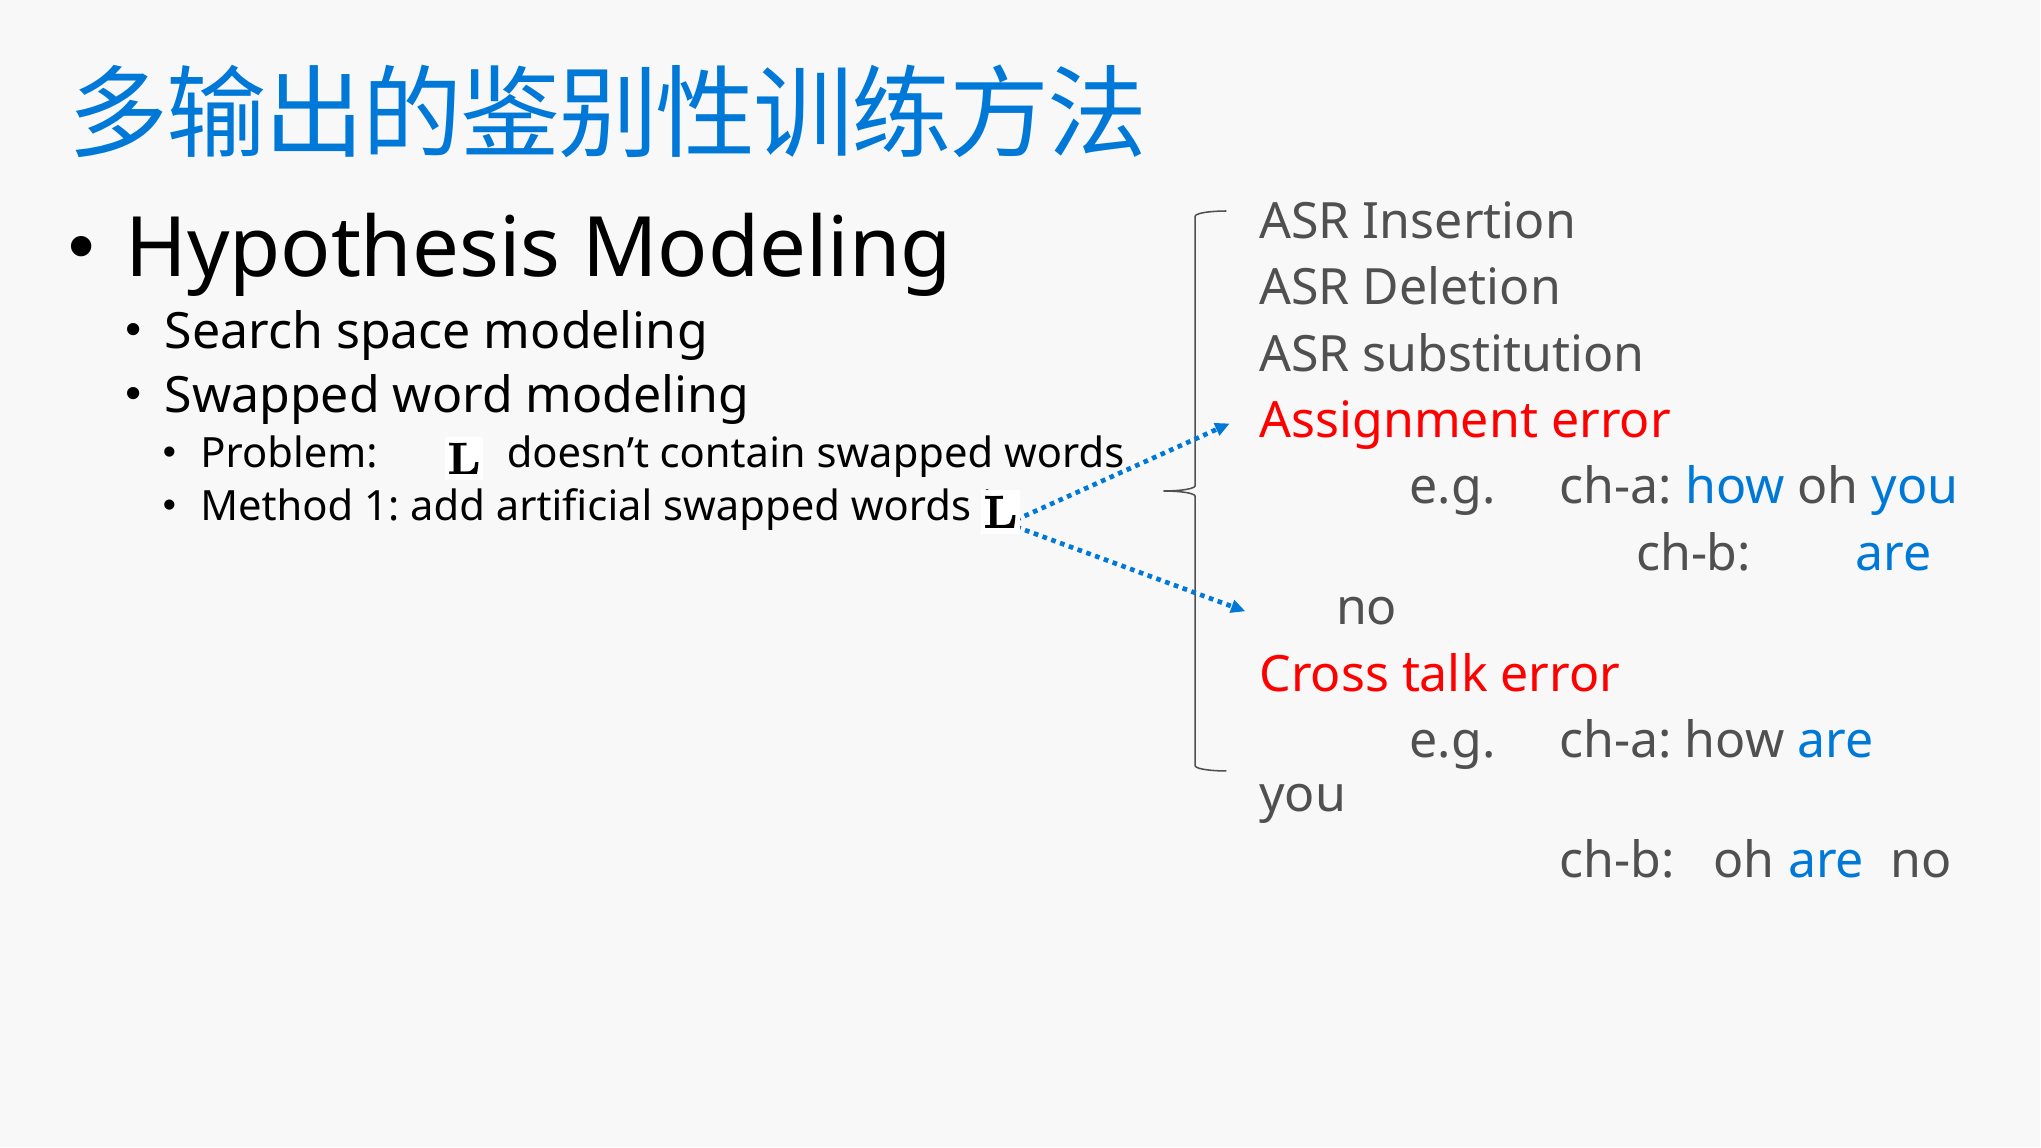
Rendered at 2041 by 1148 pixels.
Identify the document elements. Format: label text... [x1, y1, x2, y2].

text_box [1194, 210, 1227, 423]
text_box [1194, 612, 1227, 772]
picture [444, 437, 483, 481]
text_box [1007, 523, 1246, 612]
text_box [1007, 423, 1230, 523]
picture [981, 490, 1020, 534]
list Hypothesis Modeling Search space modeling Swapped word modeling Problem: doesn’t contain swapped words Method 1: add artificial swapped words in [45, 199, 1229, 556]
title 多输出的鉴别性训练方法 [45, 48, 1996, 199]
text_box ASR Insertion ASR Deletion ASR substitution Assignment error e.g. ch-a: how oh you ch-b: are no Cross talk error e.g. ch-a: how are you ch-b: oh are no [1229, 199, 1993, 913]
